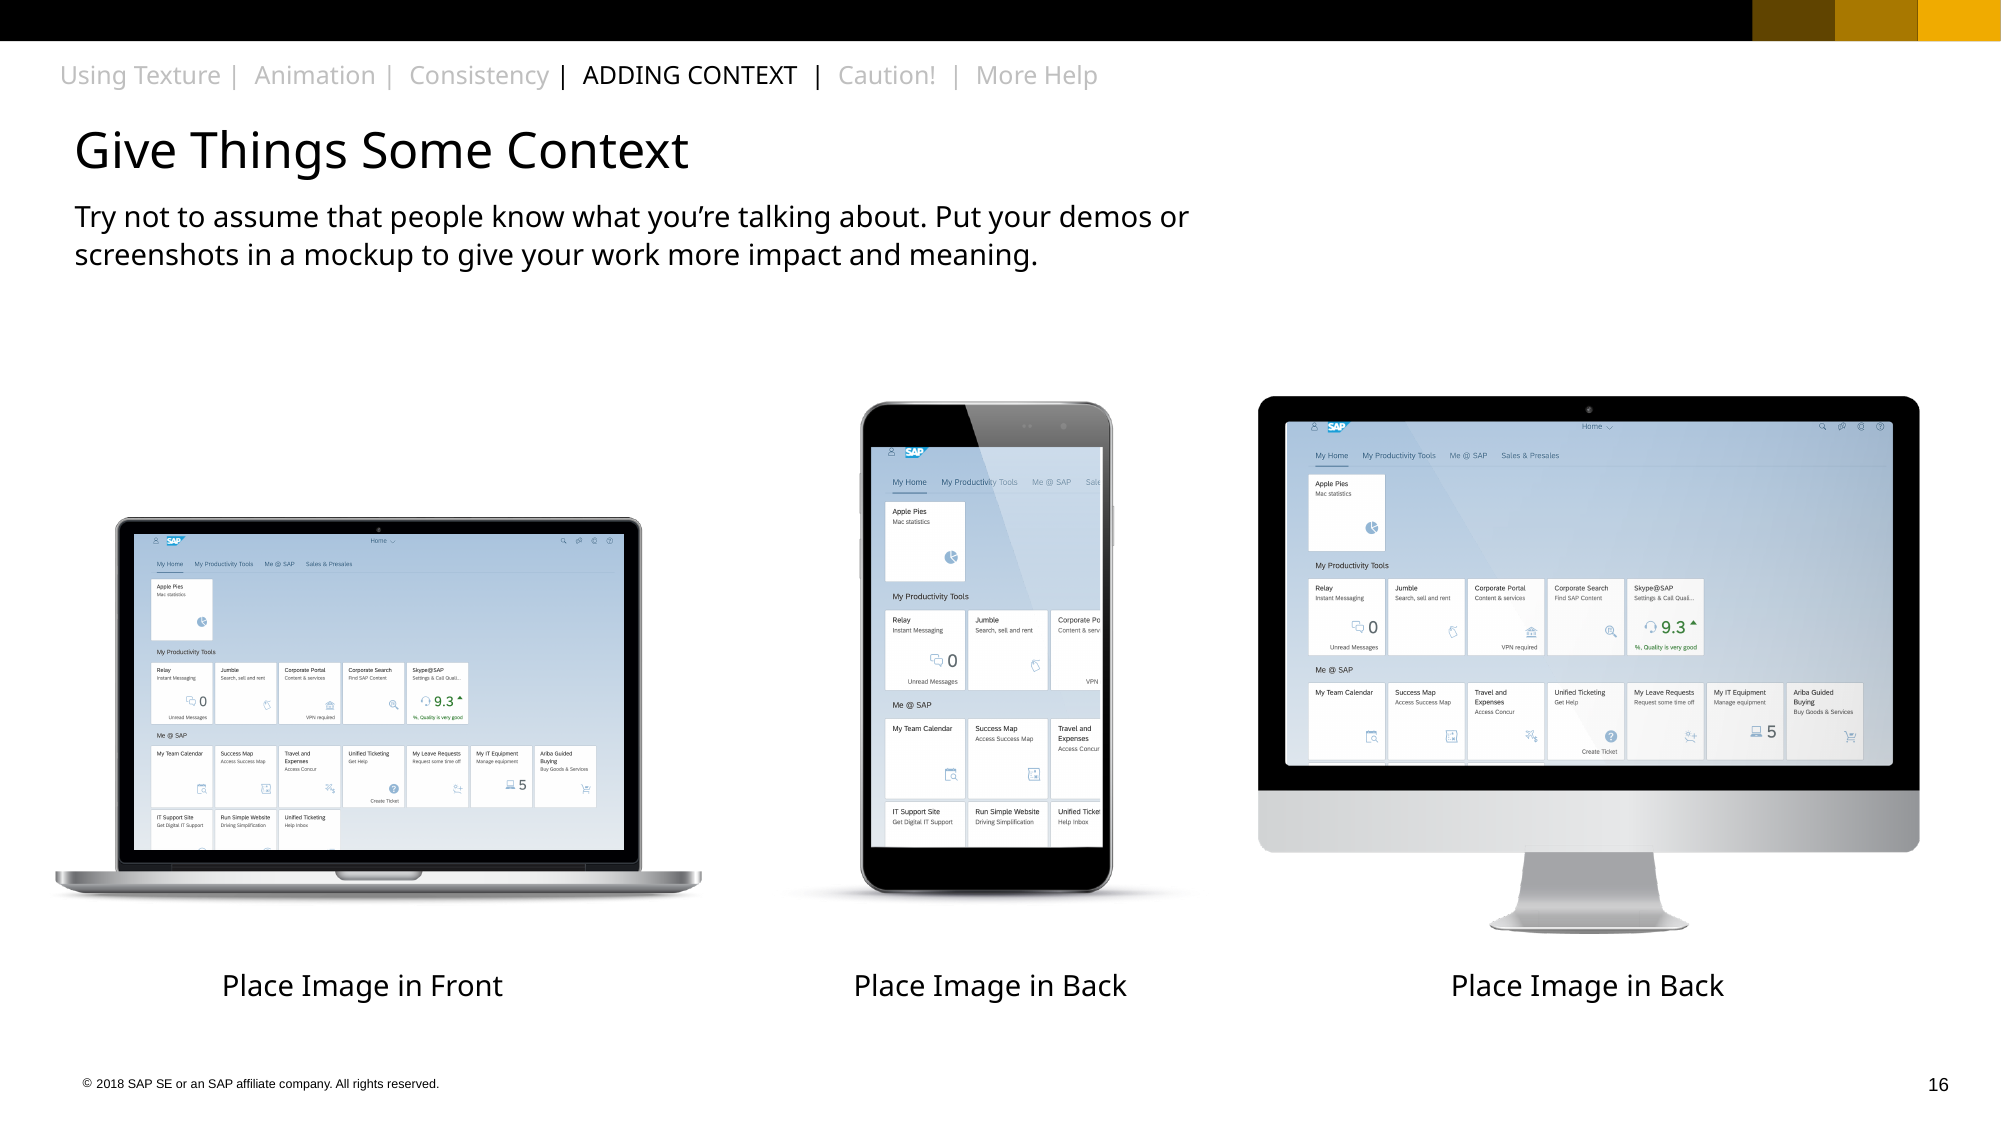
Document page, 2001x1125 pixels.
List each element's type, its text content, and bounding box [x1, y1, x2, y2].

text_box Place Image in Back [628, 966, 1353, 1002]
text_box Give Things Some Context [59, 111, 965, 188]
picture [767, 401, 1213, 906]
picture [1258, 395, 1921, 934]
text_box Place Image in Front [0, 966, 628, 1002]
text_box Place Image in Back [1353, 966, 1950, 1002]
picture [45, 517, 708, 906]
text_box Try not to assume that people know what you’re talking about. Put your demos or screenshots in a mockup to give your work more impact and meaning. [59, 188, 1369, 279]
text_box Using Texture | Animation | Consistency | ADDING CONTEXT | Caution! | More Help [59, 59, 1613, 90]
